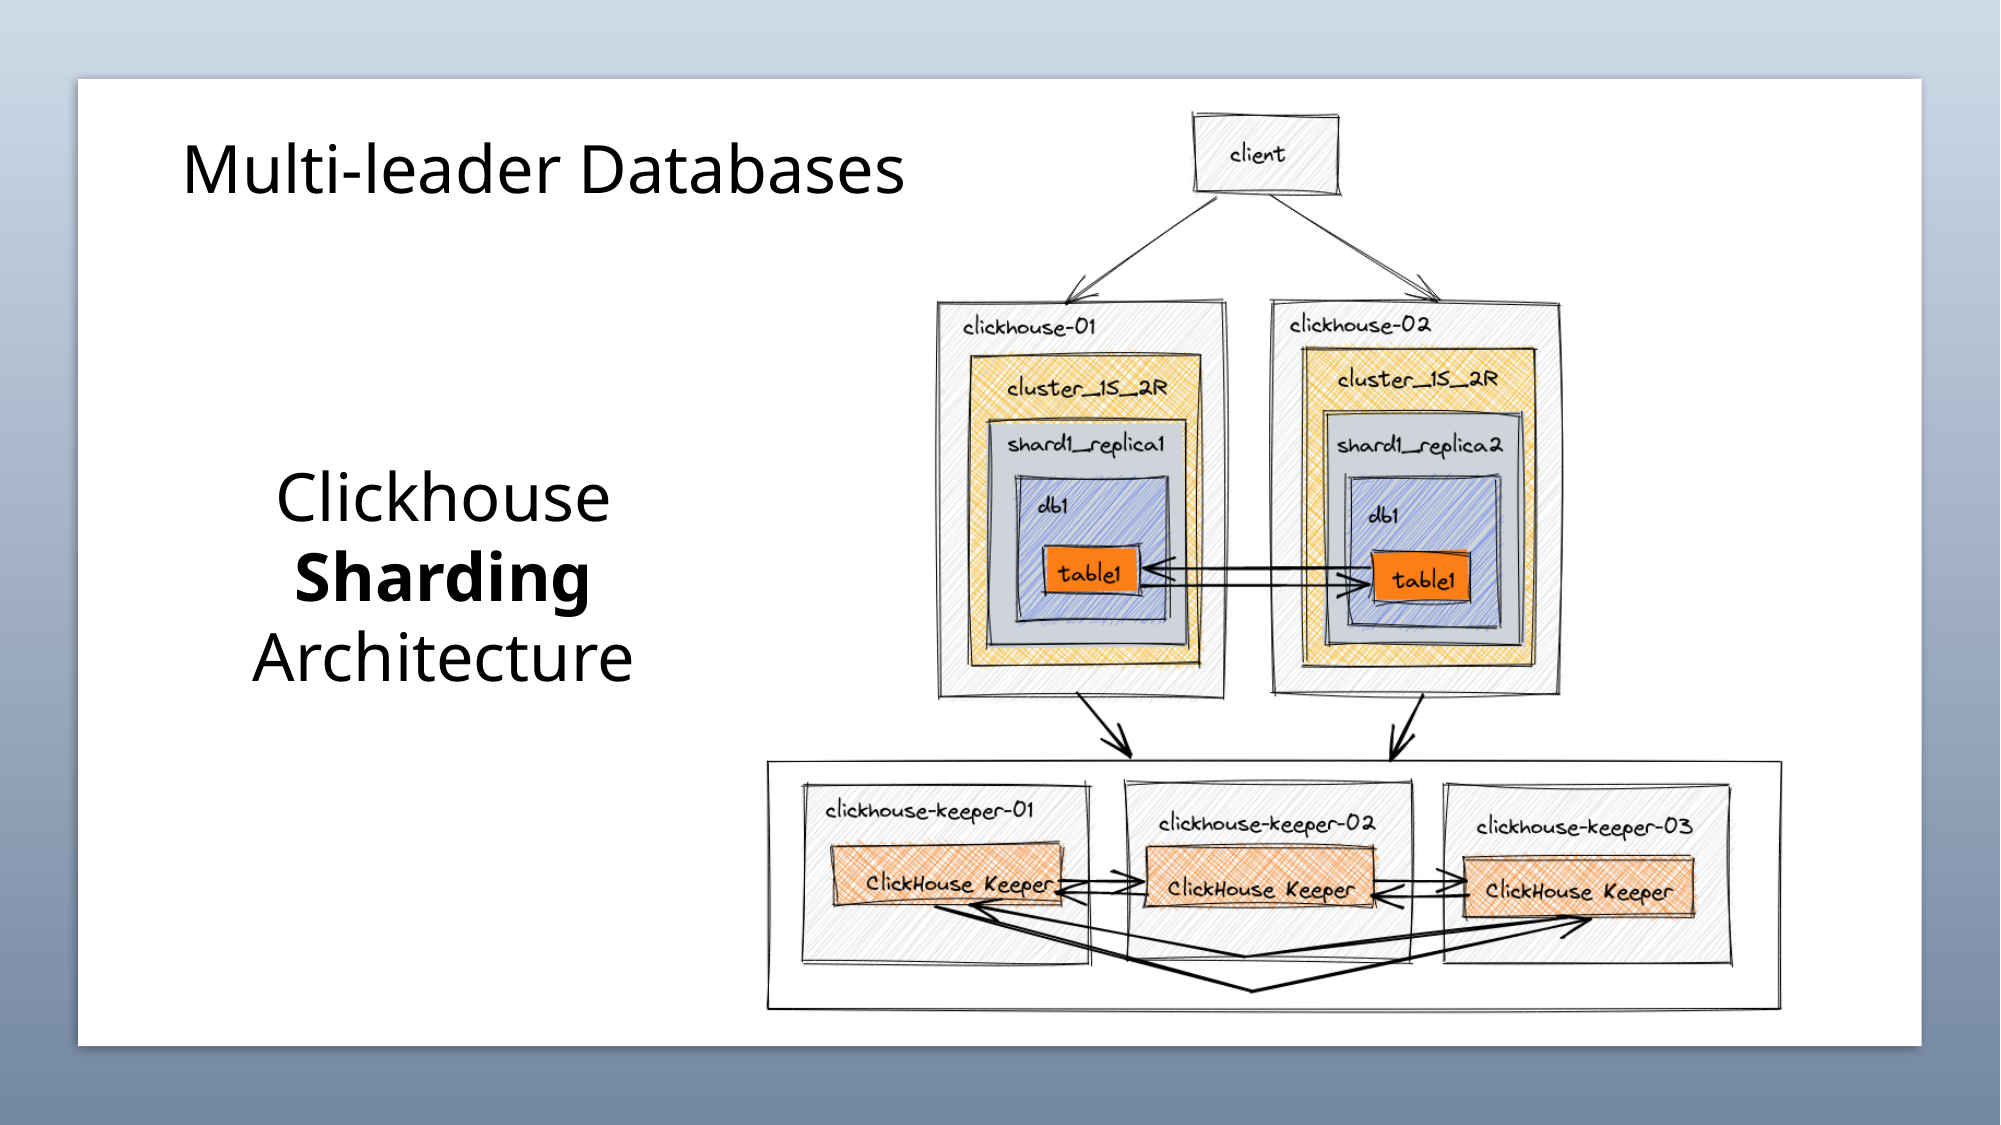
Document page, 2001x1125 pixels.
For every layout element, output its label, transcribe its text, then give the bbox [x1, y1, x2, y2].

text_box [77, 77, 1923, 1048]
text_box Multi-leader Databases [49, 119, 751, 214]
text_box [0, 0, 2000, 1125]
text_box Clickhouse Sharding Architecture [154, 447, 734, 703]
picture [757, 105, 1791, 1020]
